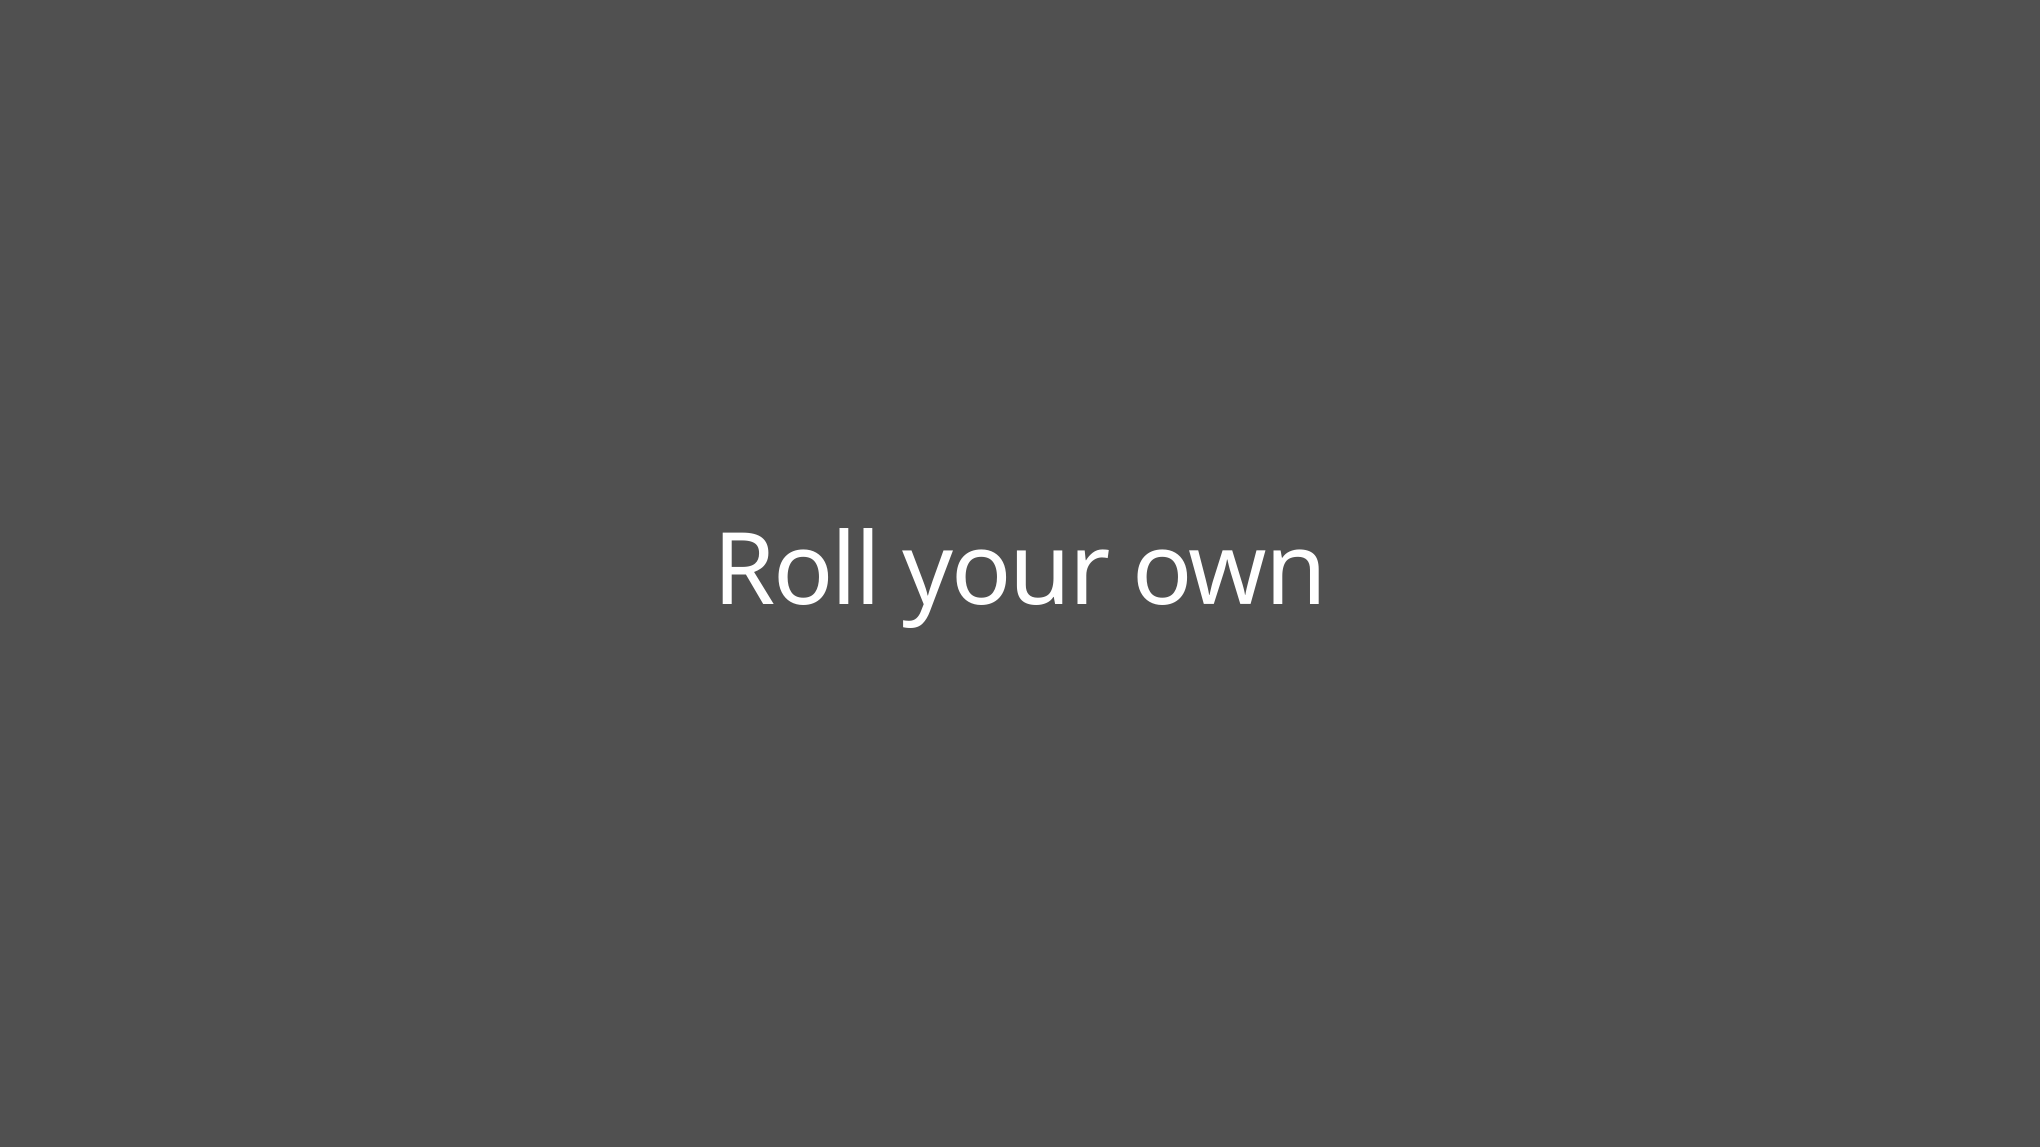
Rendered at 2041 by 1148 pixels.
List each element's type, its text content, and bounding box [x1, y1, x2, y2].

title Roll your own [0, 502, 2041, 654]
